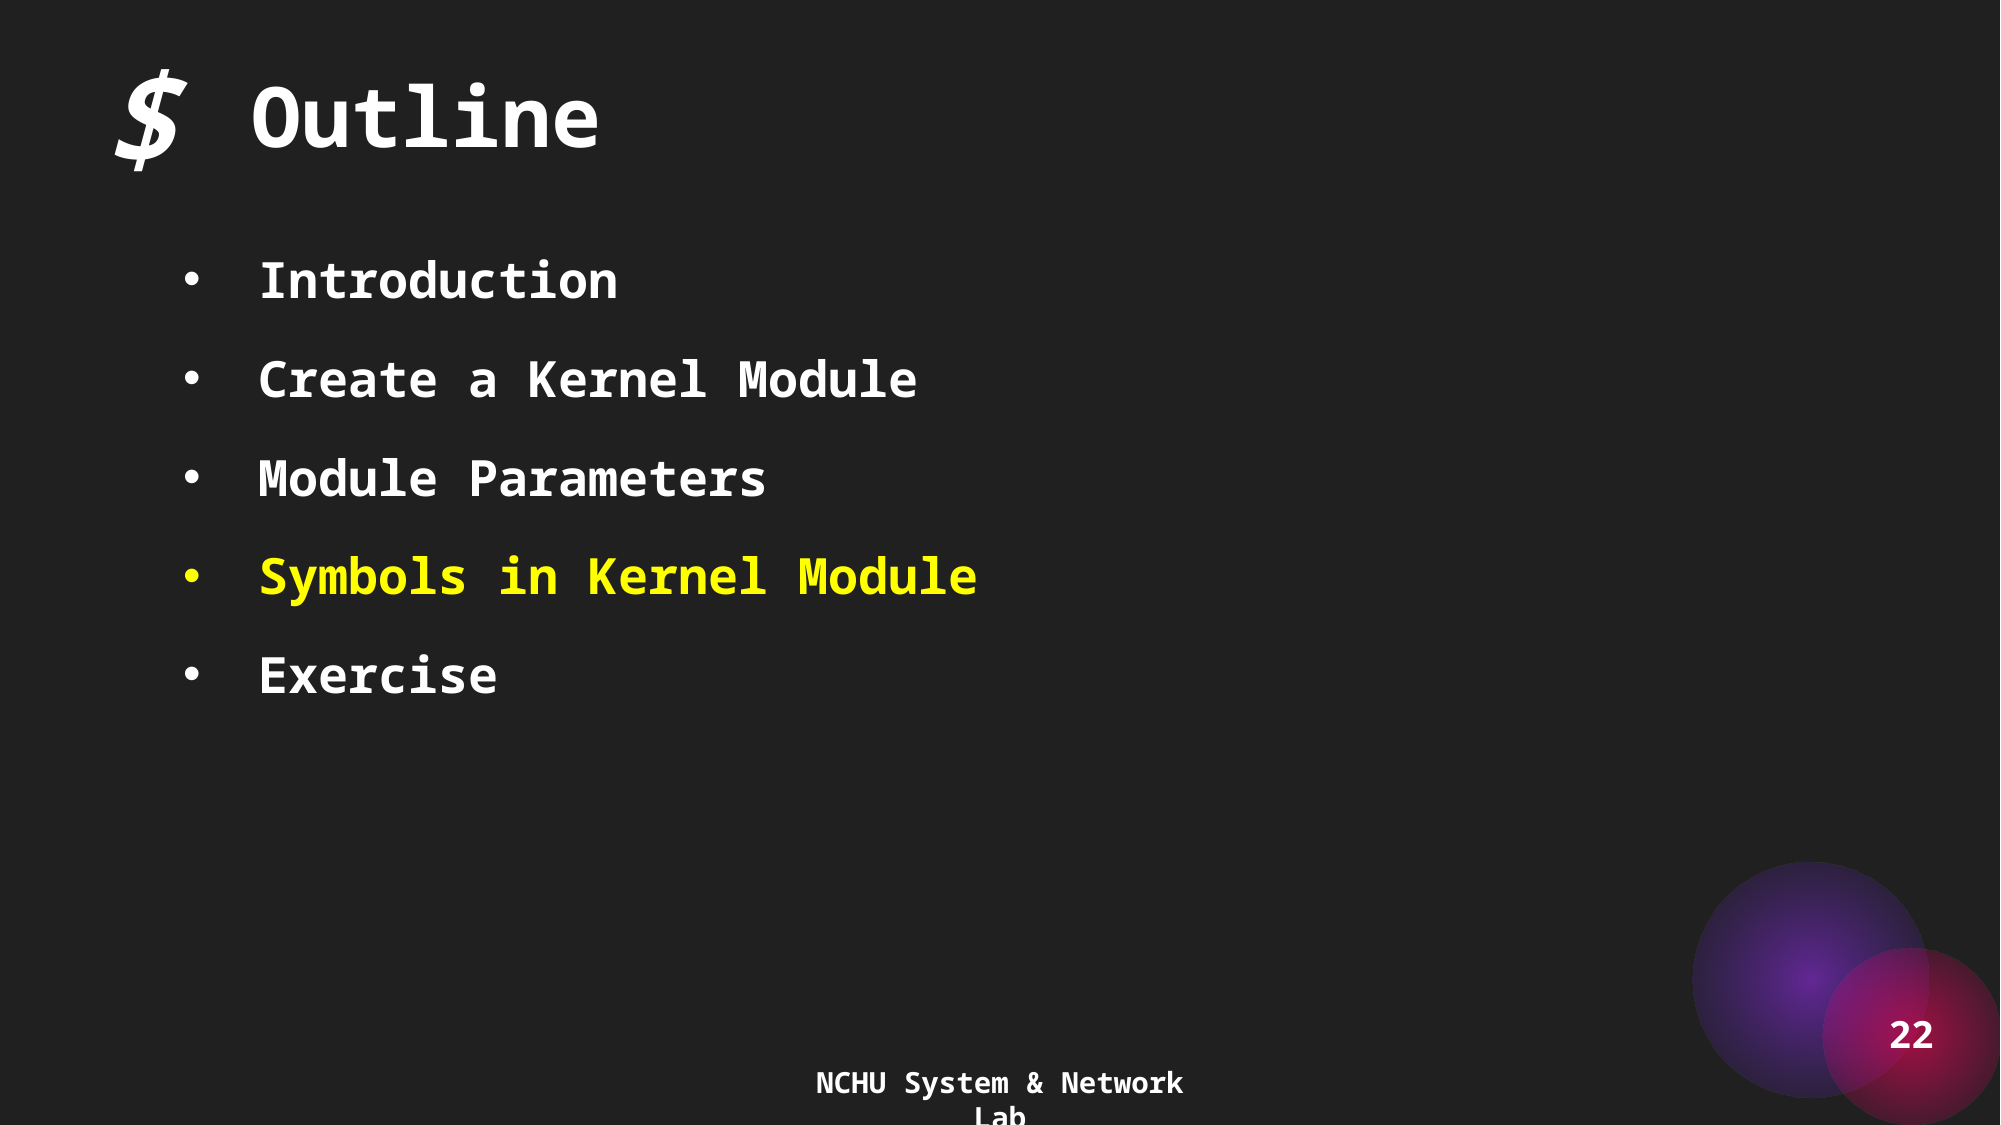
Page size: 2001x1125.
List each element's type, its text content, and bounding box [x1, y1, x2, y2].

text_box 22 [1821, 946, 2000, 1125]
text_box $ [43, 32, 237, 197]
text_box NCHU System & Network Lab [770, 1057, 1229, 1125]
text_box [1691, 860, 1926, 1099]
text_box Outline [236, 56, 1745, 172]
text_box Introduction Create a Kernel Module Module Parameters Symbols in Kernel Module Exercise [168, 222, 1832, 712]
